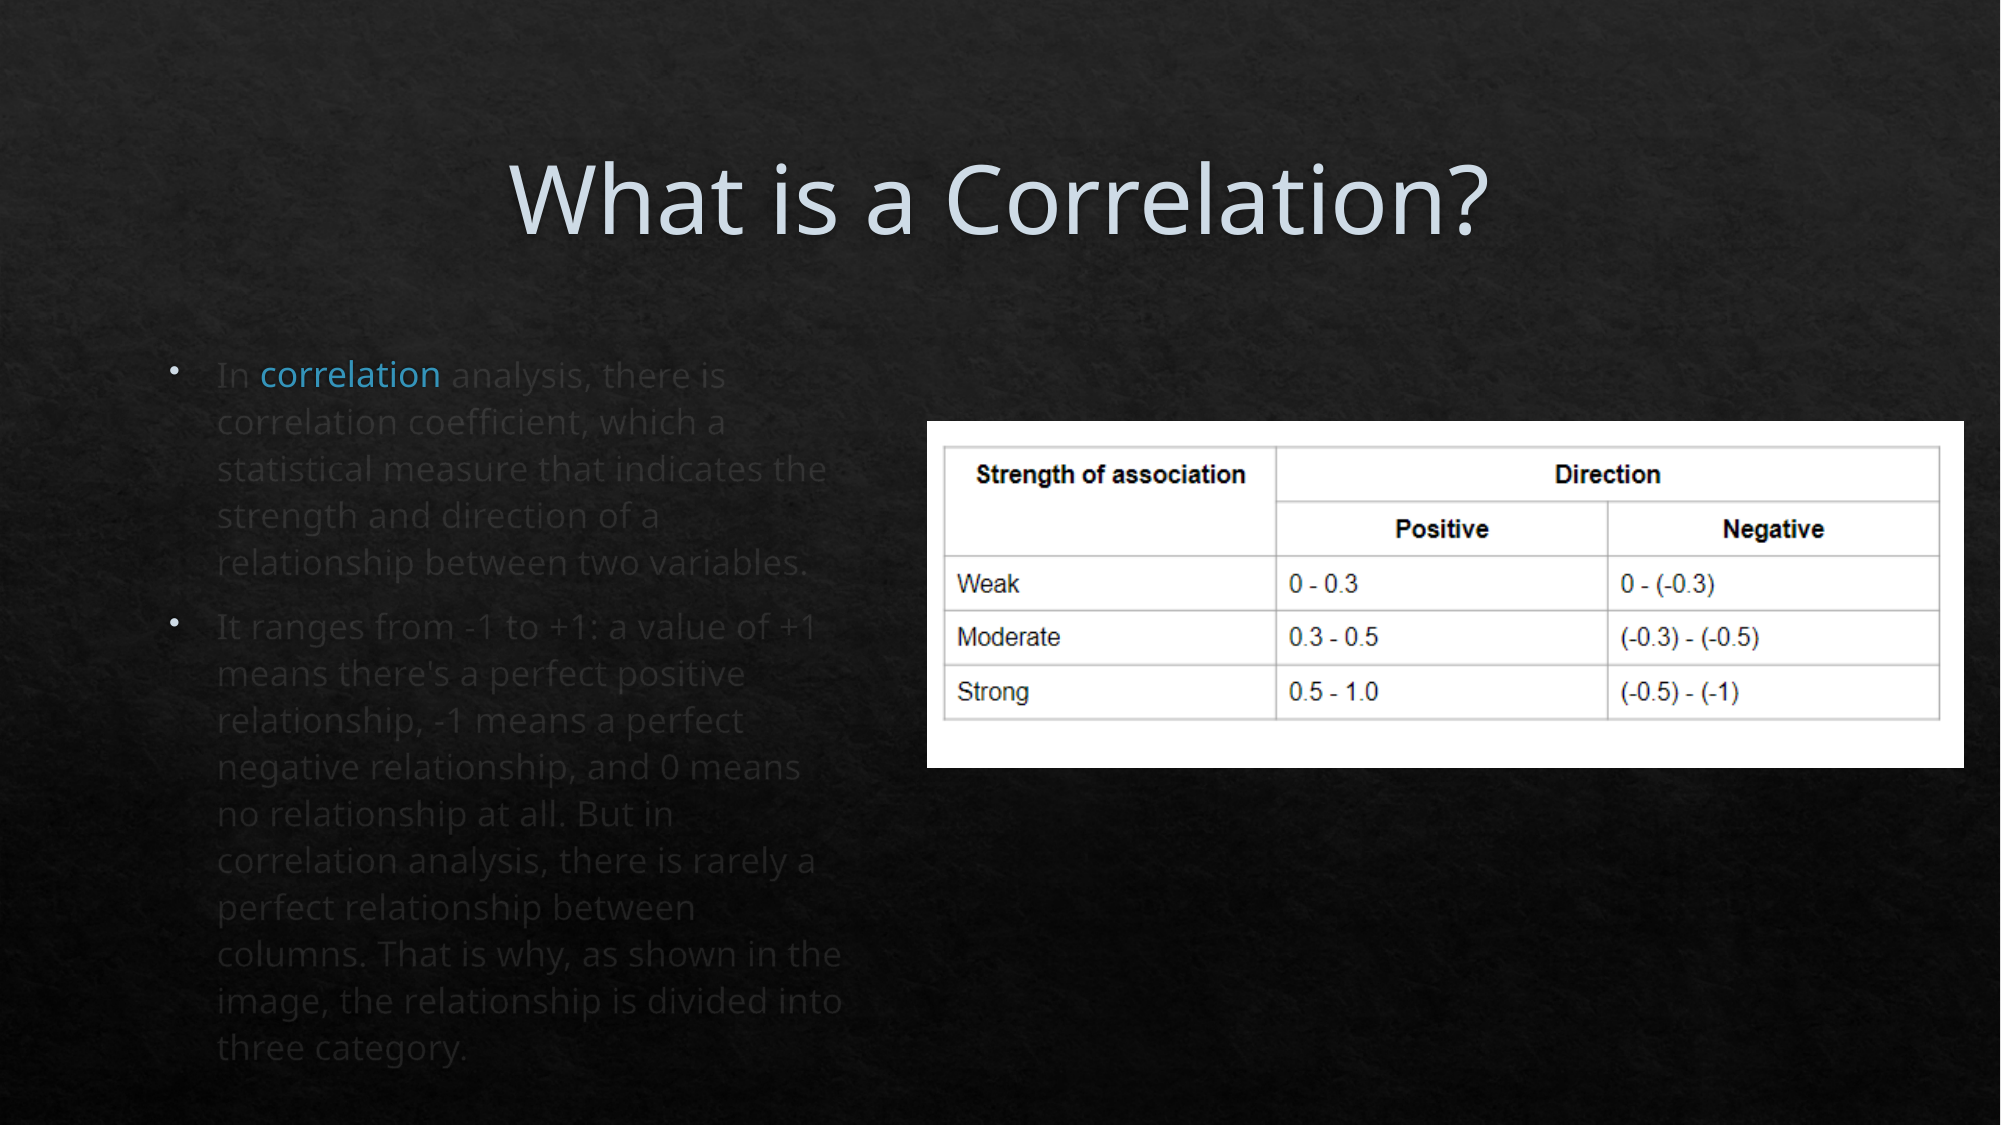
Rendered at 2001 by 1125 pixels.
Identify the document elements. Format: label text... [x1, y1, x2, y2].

list In correlation analysis, there is correlation coefficient, which a statistical measure that indicates the strength and direction of a relationship between two variables. It ranges from -1 to +1: a value of +1 means there's a perfect positive relationship, -1 means a perfect negative relationship, and 0 means no relationship at all. But in correlation analysis, there is rarely a perfect relationship between columns. That is why, as shown in the image, the relationship is divided into three category. [149, 340, 863, 1079]
title What is a Correlation? [149, 99, 1849, 307]
picture [927, 420, 1964, 769]
